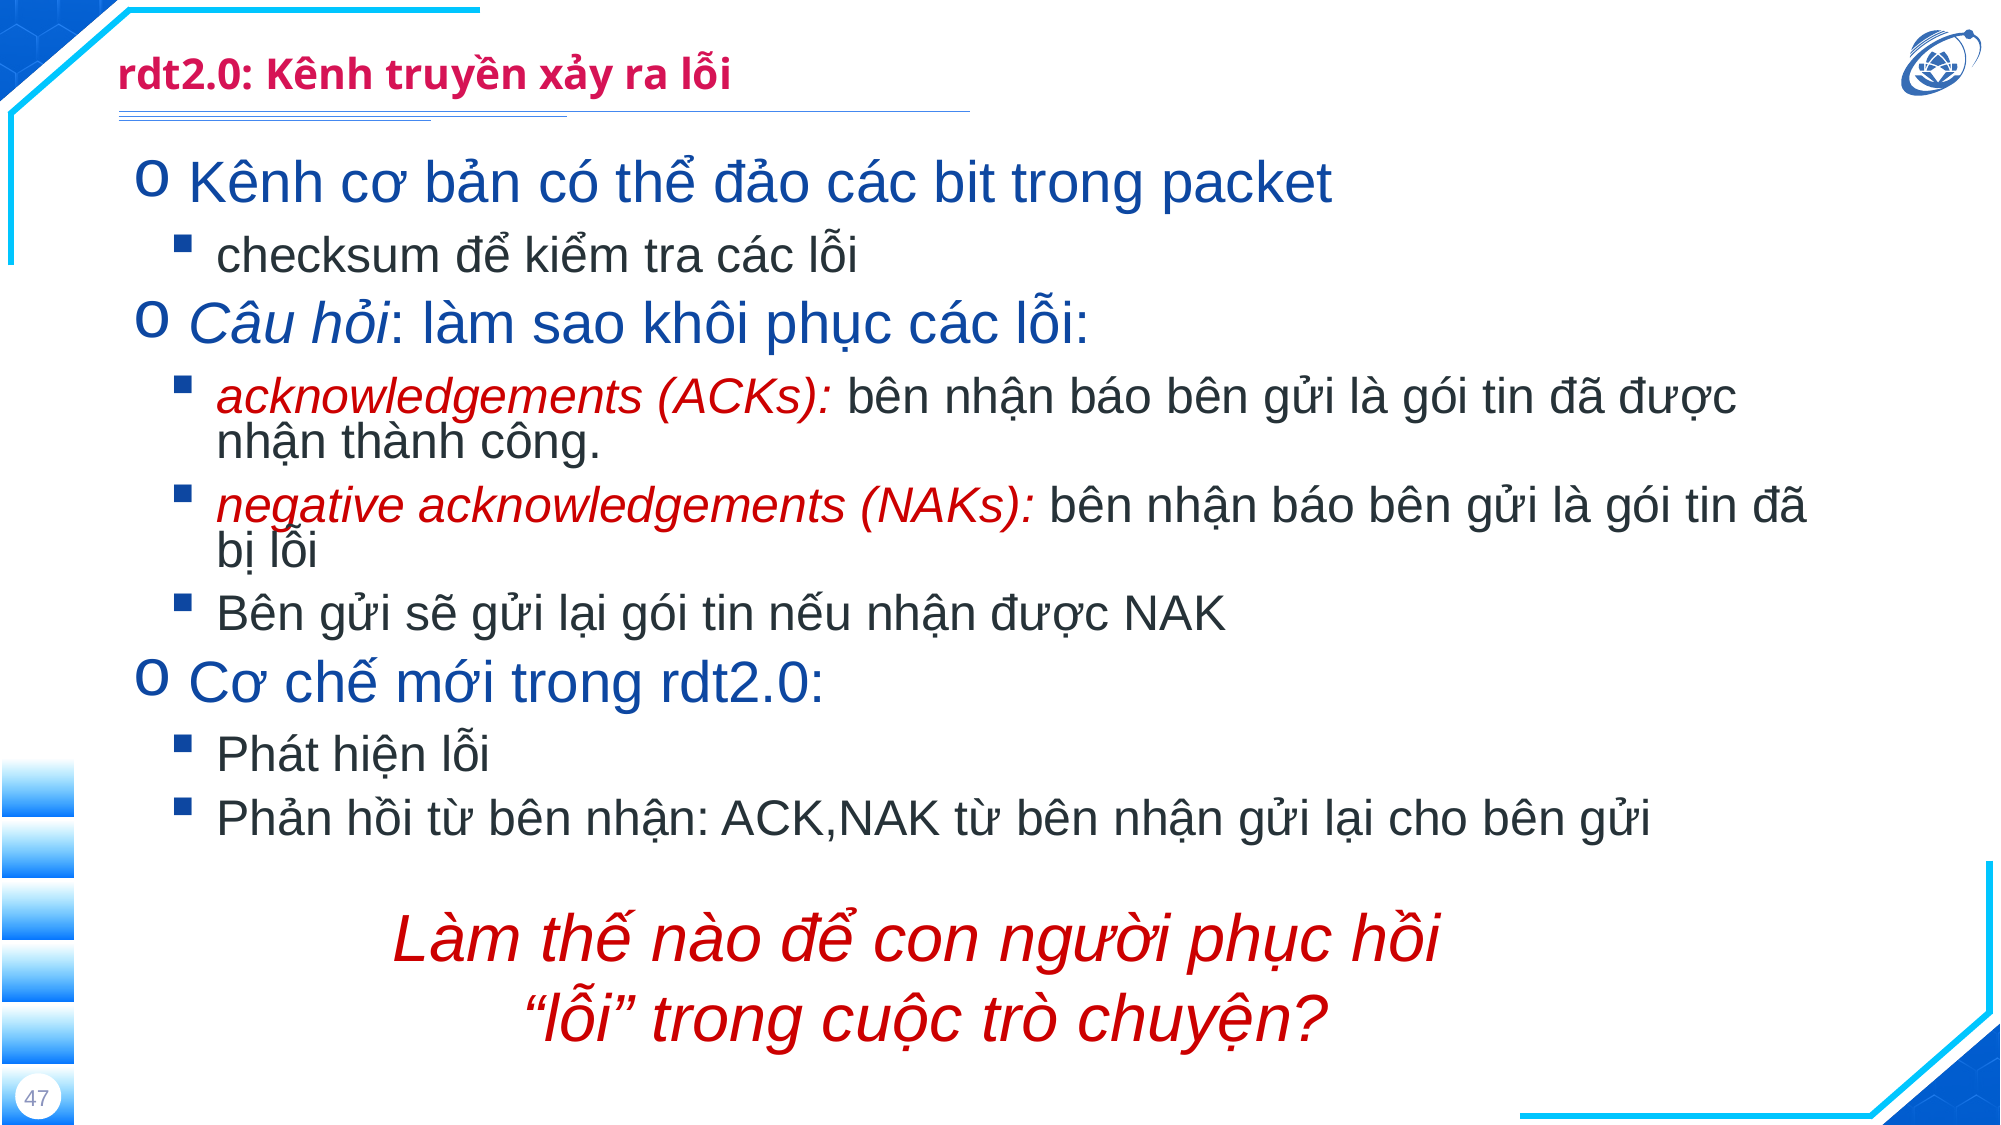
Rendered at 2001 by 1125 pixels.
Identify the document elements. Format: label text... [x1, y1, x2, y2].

slide_number 47 [0, 1073, 117, 1122]
title rdt2.0: Kênh truyền xảy ra lỗi [117, 28, 1863, 106]
text_box Làm thế nào để con người phục hồi “lỗi” trong cuộc trò chuyện? [377, 887, 1475, 1063]
list Kênh cơ bản có thể đảo các bit trong packet checksum để kiểm tra các lỗi Câu hỏi: làm sao khôi phục các lỗi: acknowledgements (ACKs): bên nhận báo bên gửi là gói tin đã được nhận thành công. negative acknowledgements (NAKs): bên nhận báo bên gửi là gói tin đã bị lỗi Bên gửi sẽ gửi lại gói tin nếu nhận được NAK Cơ chế mới trong rdt2.0: Phát hiện lỗi Phản hồi từ bên nhận: ACK,NAK từ bên nhận gửi lại cho bên gửi [117, 153, 1863, 1065]
list [1909, 50, 1916, 58]
